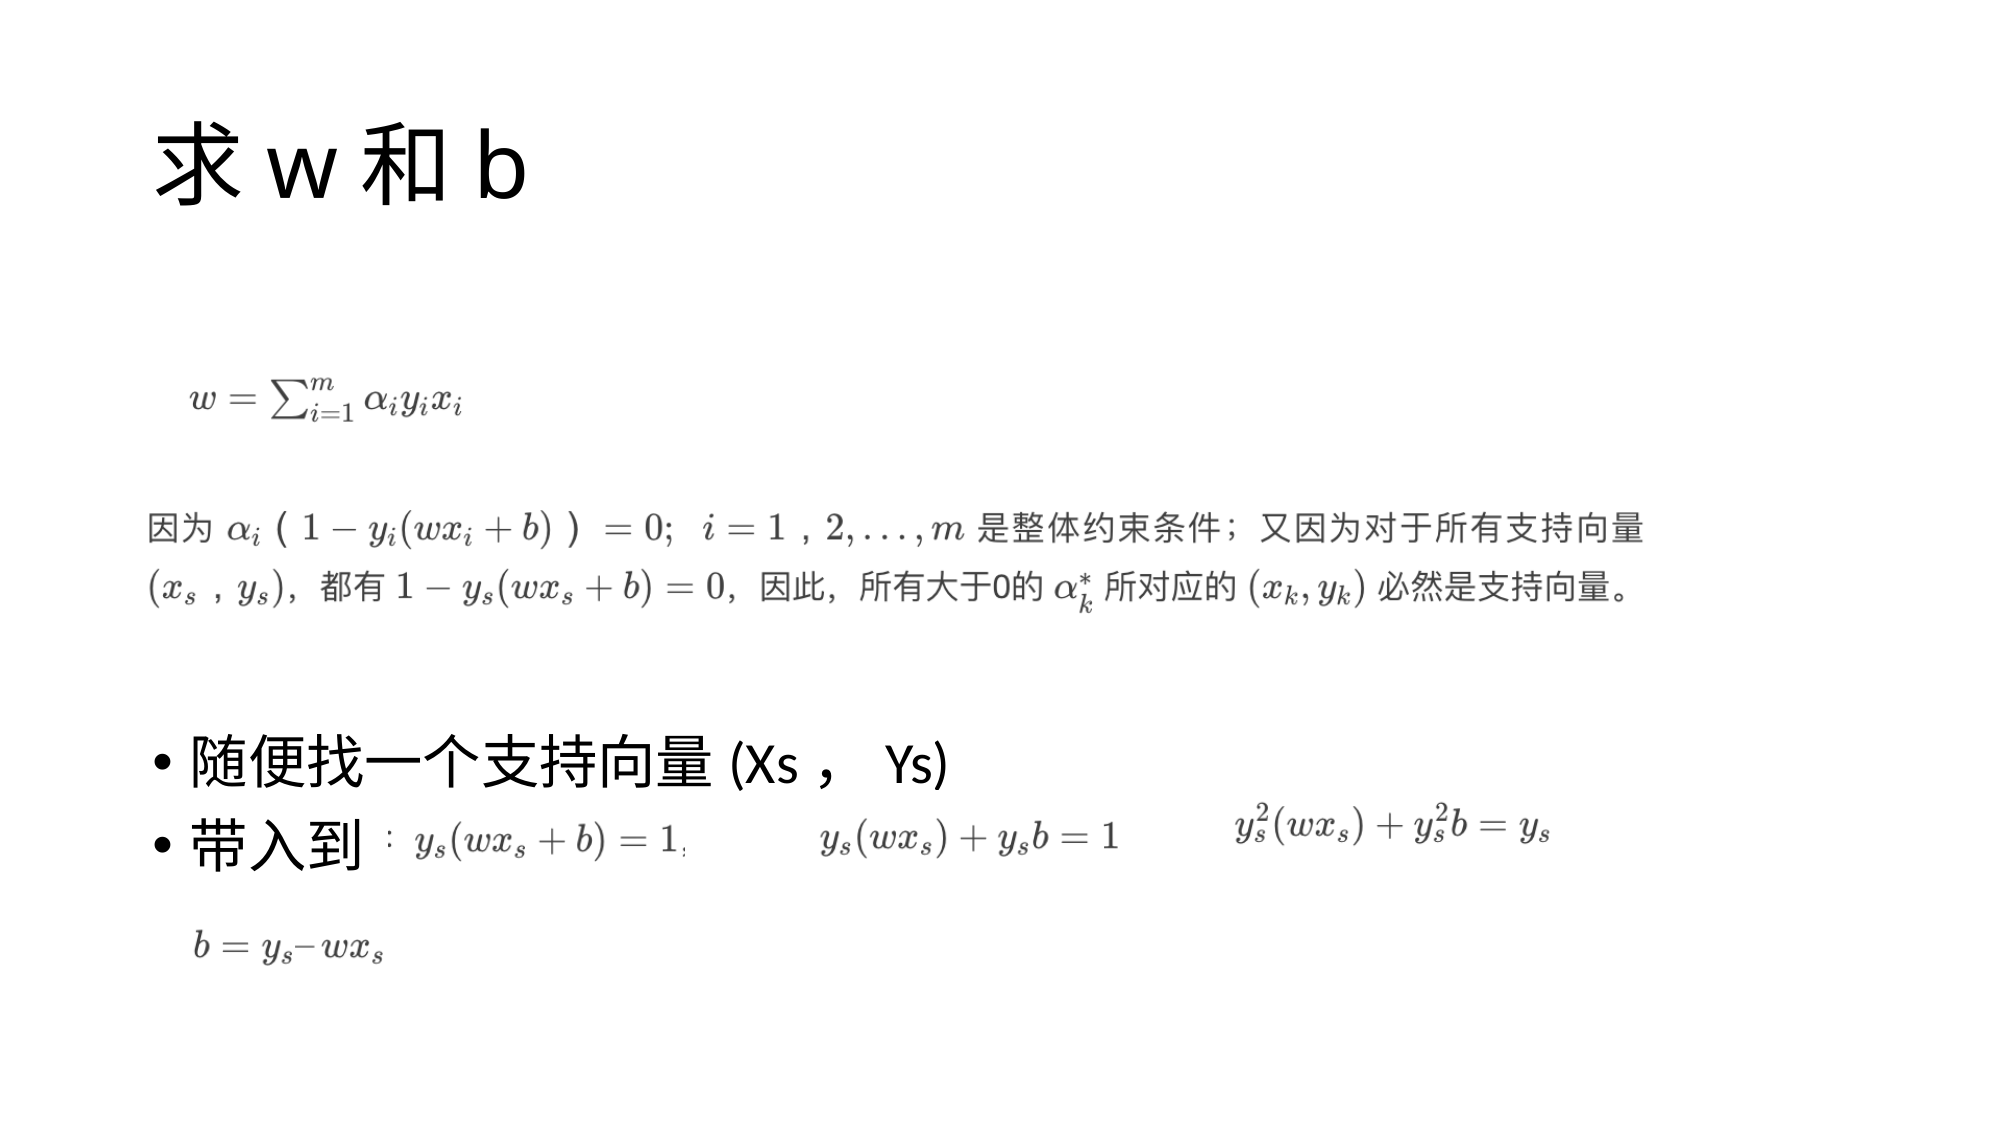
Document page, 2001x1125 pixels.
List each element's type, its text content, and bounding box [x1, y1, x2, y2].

list 随便找一个支持向量(Xs，Ys) 带入到 [137, 299, 1863, 1014]
picture [1223, 786, 1557, 879]
title 求w和b [137, 59, 1863, 278]
picture [174, 901, 389, 988]
picture [137, 486, 1657, 639]
picture [169, 343, 507, 452]
picture [388, 813, 685, 879]
picture [806, 790, 1124, 879]
